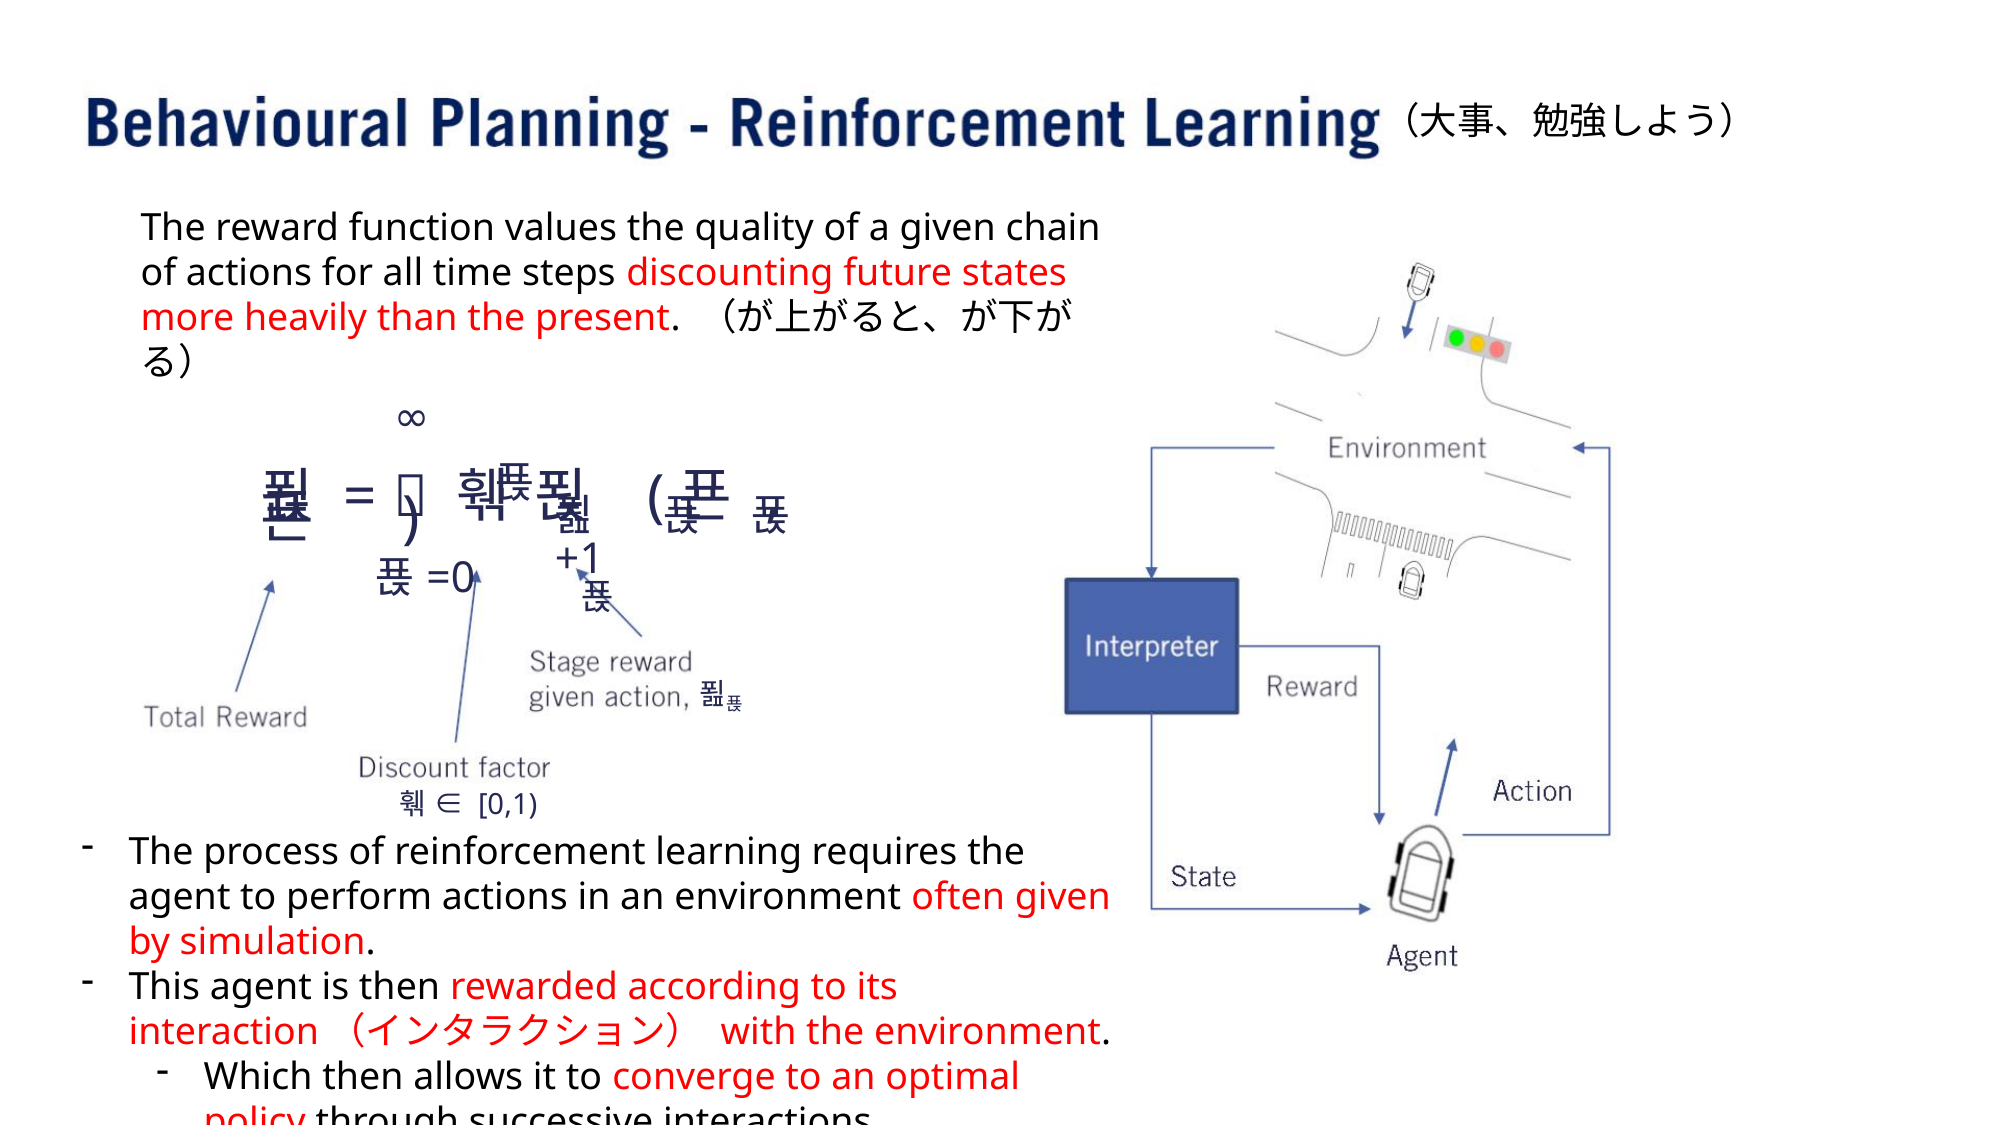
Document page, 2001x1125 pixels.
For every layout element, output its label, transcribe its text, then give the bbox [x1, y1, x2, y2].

text_box 푎 푡 푡+1 푡 [554, 496, 822, 617]
text_box ∞ [393, 397, 459, 441]
text_box 푡=0 [375, 558, 477, 602]
text_box 푡 푅 = ෍ 훾 푅 (푠 , 푠 ) [259, 463, 849, 550]
text_box [0, 0, 2000, 1125]
text_box The process of reinforcement learning requires the agent to perform actions in an environment often given by simulation. This agent is then rewarded according to its interaction（インタラクション） with the environment. Which then allows it to converge to an optimal policy through successive interactions. [66, 819, 1127, 1125]
text_box （⼤事、勉強しよう） [1367, 89, 1781, 150]
text_box 훾 ∈ [0,1) [399, 790, 575, 819]
text_box 푎푡 [699, 684, 751, 715]
